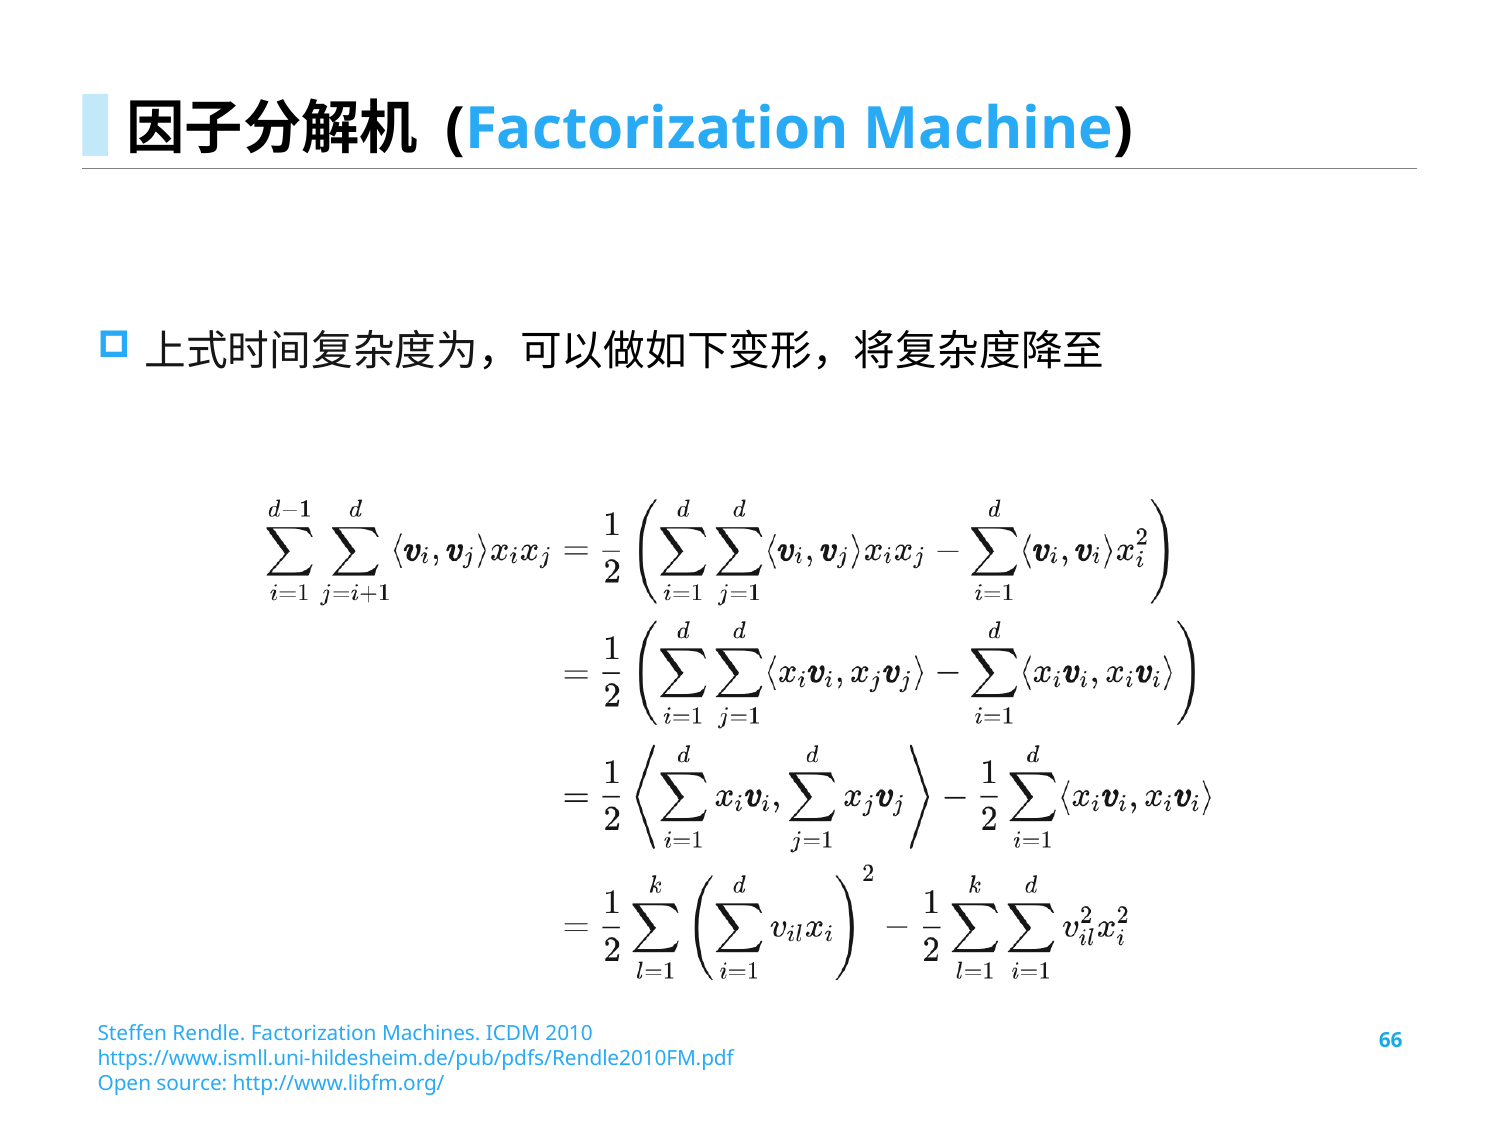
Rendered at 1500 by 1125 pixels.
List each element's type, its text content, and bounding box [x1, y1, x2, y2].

slide_number 66 [1161, 1023, 1418, 1058]
picture [249, 486, 1222, 992]
footer Steffen Rendle. Factorization Machines. ICDM 2010 https://www.ismll.uni-hildesheim.de/pub/pdfs/Rendle2010FM.pdf Open source: http://www.libfm.org/ [82, 1023, 1161, 1091]
title 因子分解机 (Factorization Machine) [111, 0, 1447, 169]
